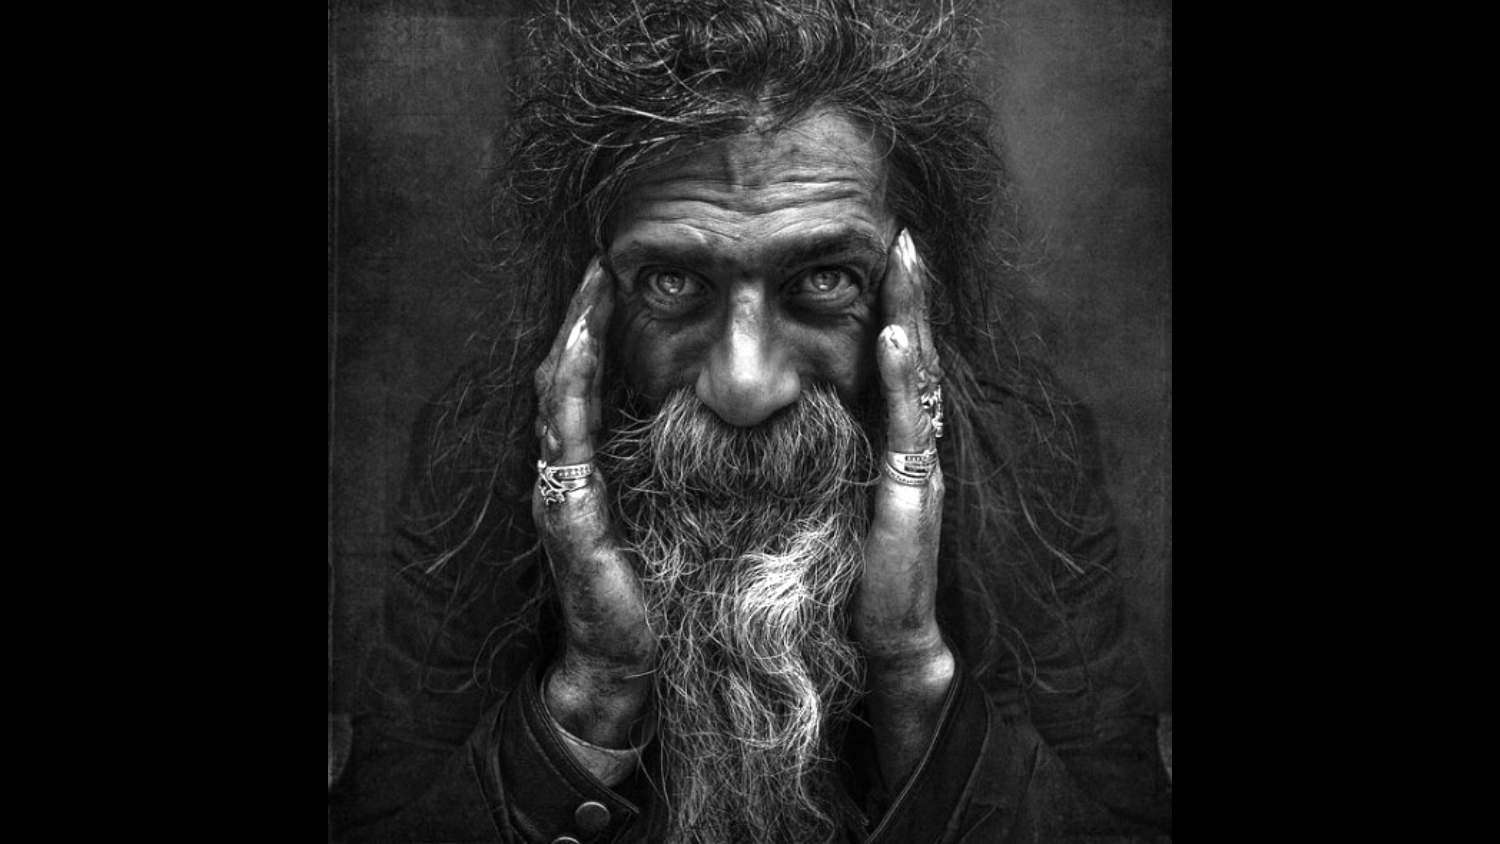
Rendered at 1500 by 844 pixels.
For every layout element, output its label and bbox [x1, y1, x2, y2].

picture [327, 0, 1173, 844]
